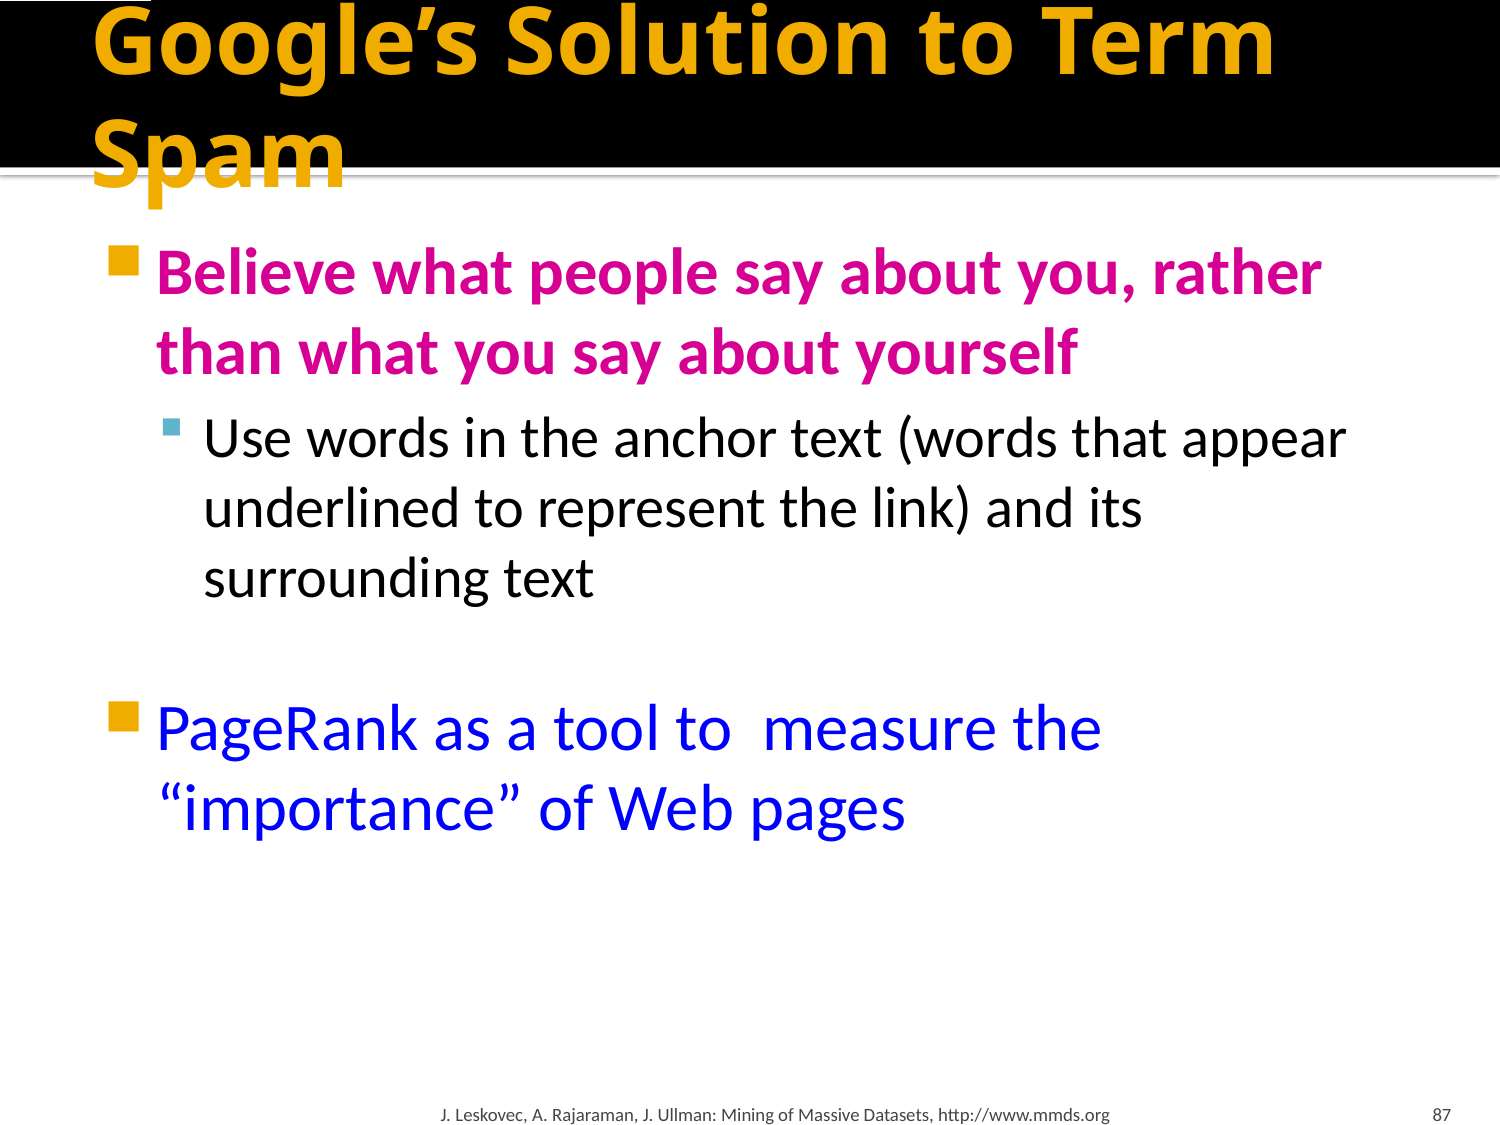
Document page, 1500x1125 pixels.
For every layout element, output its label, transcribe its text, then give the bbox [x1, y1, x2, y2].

list Believe what people say about you, rather than what you say about yourself Use words in the anchor text (words that appear underlined to represent the link) and its surrounding text PageRank as a tool to measure the “importance” of Web pages [75, 212, 1425, 1075]
slide_number 87 [1345, 1080, 1467, 1125]
footer J. Leskovec, A. Rajaraman, J. Ullman: Mining of Massive Datasets, http://www.mmds.org [433, 1080, 1337, 1125]
title Google’s Solution to Term Spam [75, 12, 1425, 175]
